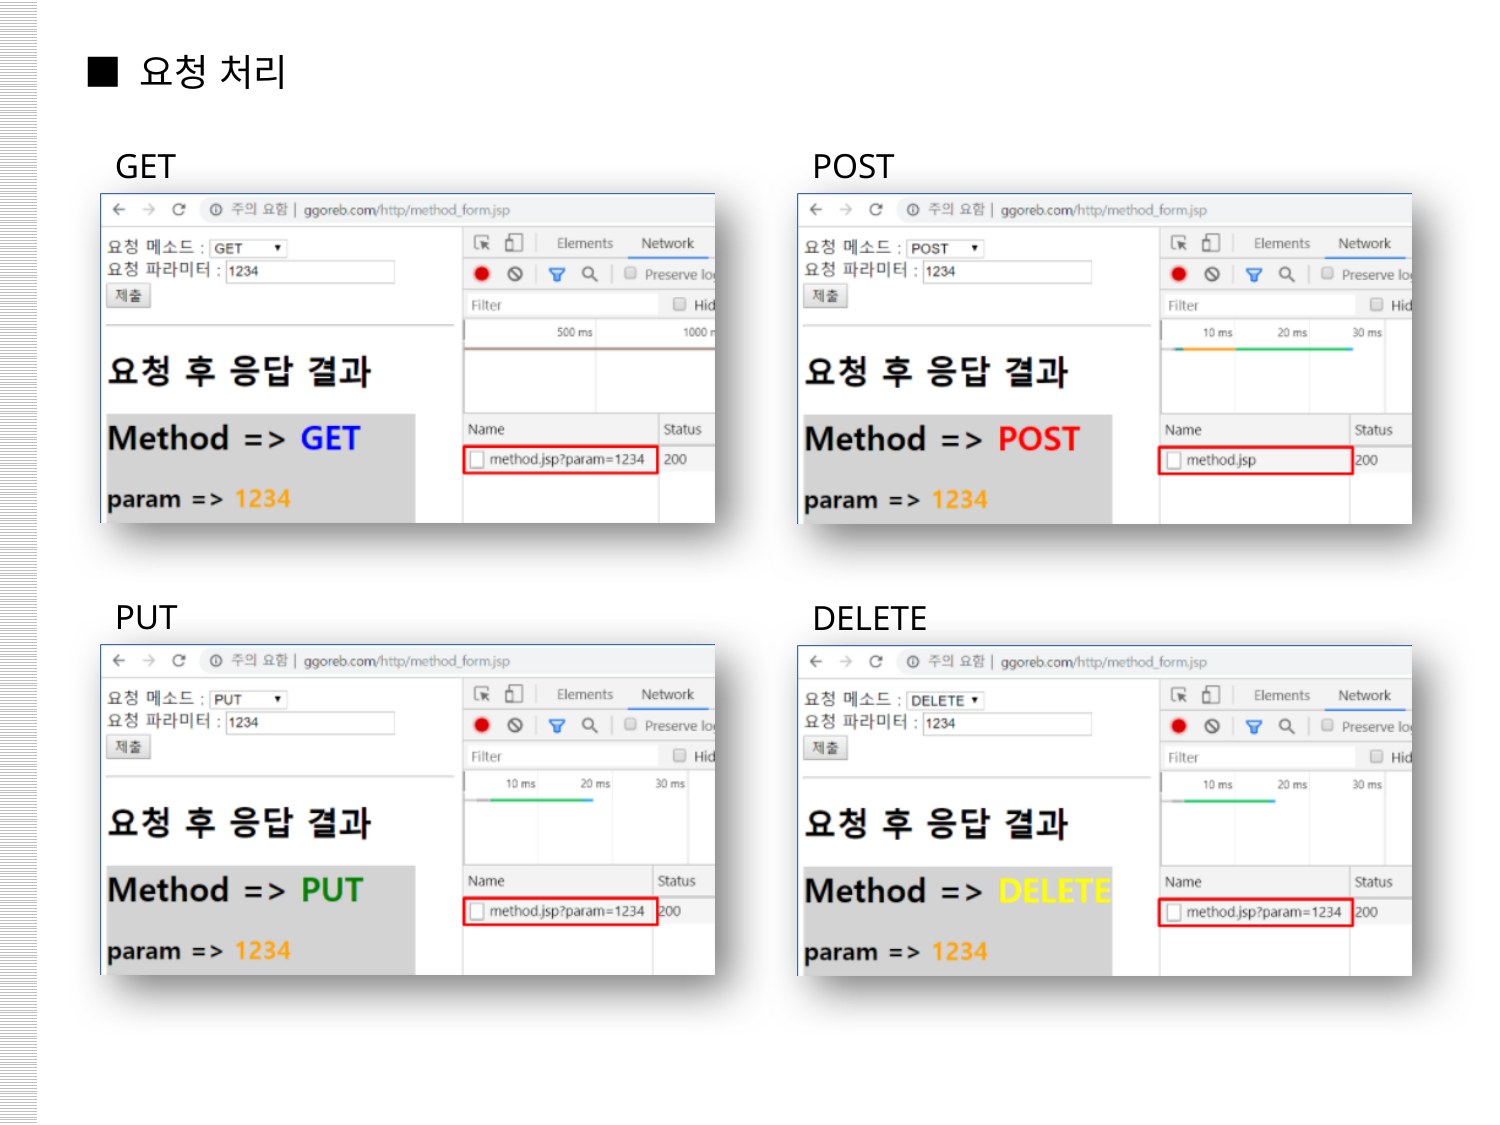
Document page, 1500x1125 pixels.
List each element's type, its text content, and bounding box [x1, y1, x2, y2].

text_box GET [100, 138, 597, 190]
text_box DELETE [797, 590, 1294, 645]
picture [100, 193, 715, 523]
text_box PUT [100, 589, 597, 644]
picture [797, 193, 1412, 525]
text_box ■ 요청 처리 [70, 19, 304, 102]
text_box POST [797, 138, 1294, 193]
picture [100, 644, 715, 976]
picture [797, 645, 1412, 977]
